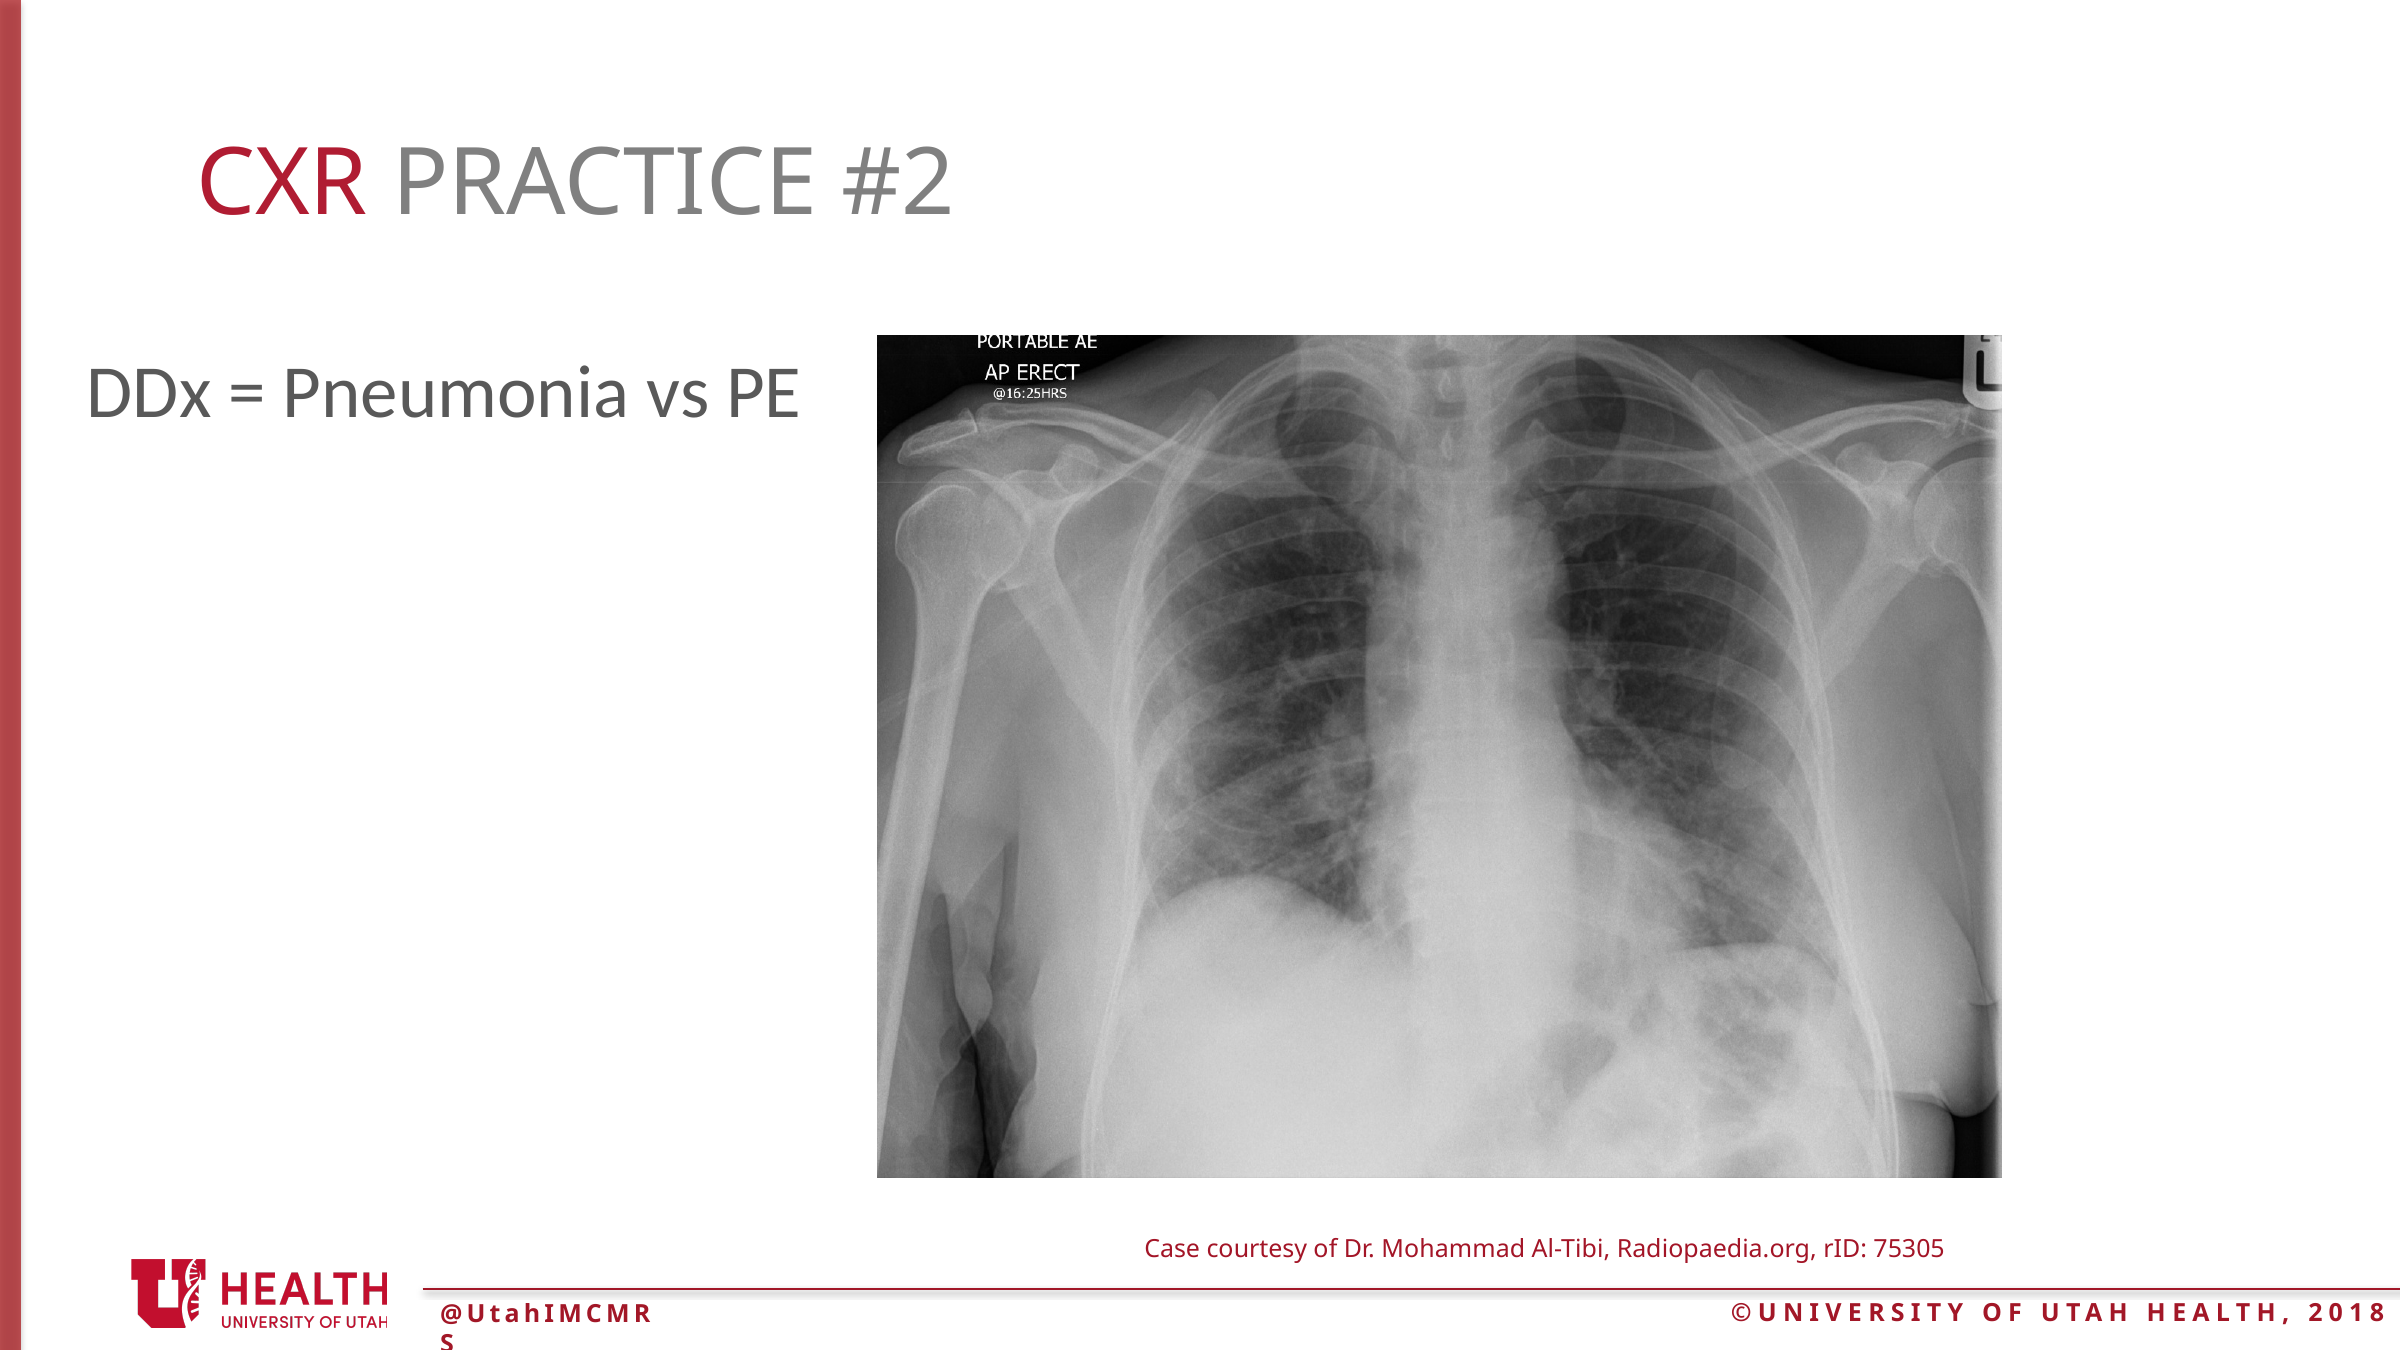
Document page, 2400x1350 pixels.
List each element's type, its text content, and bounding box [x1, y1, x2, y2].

text_box Case courtesy of Dr. Mohammad Al-Tibi, Radiopaedia.org, rID: 75305 [1129, 1224, 2400, 1289]
text_box DDx = Pneumonia vs PE [71, 335, 825, 440]
title CXR practice #2 [181, 113, 2280, 223]
picture [877, 334, 2002, 1178]
list @UtahIMCMRS [425, 1290, 680, 1341]
